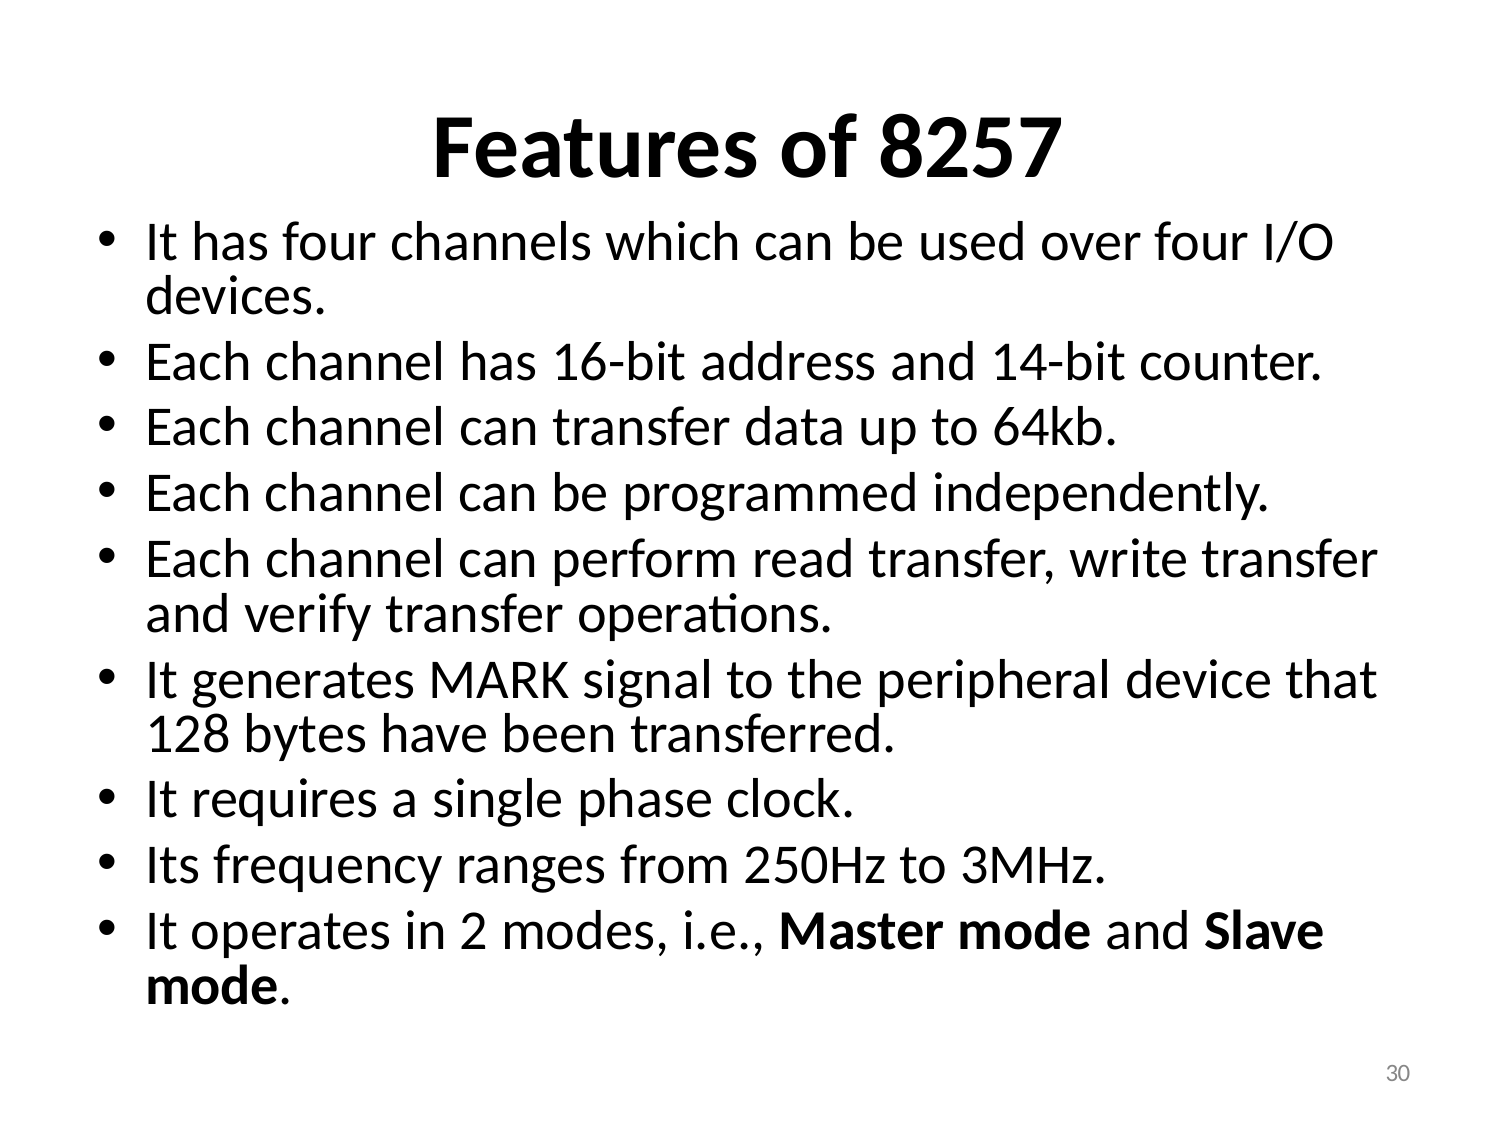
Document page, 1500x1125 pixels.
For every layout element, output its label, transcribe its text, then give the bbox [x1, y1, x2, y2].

slide_number 30 [1379, 1060, 1420, 1125]
title Features of 8257 [116, 84, 1384, 201]
text_box It has four channels which can be used over four I/O devices. Each channel has 16-bit address and 14-bit counter. Each channel can transfer data up to 64kb. Each channel can be programmed independently. Each channel can perform read transfer, write transfer and verify transfer operations. It generates MARK signal to the peripheral device that 128 bytes have been transferred. It requires a single phase clock. Its frequency ranges from 250Hz to 3MHz. It operates in 2 modes, i.e., Master mode and Slave mode. [95, 201, 1403, 1016]
